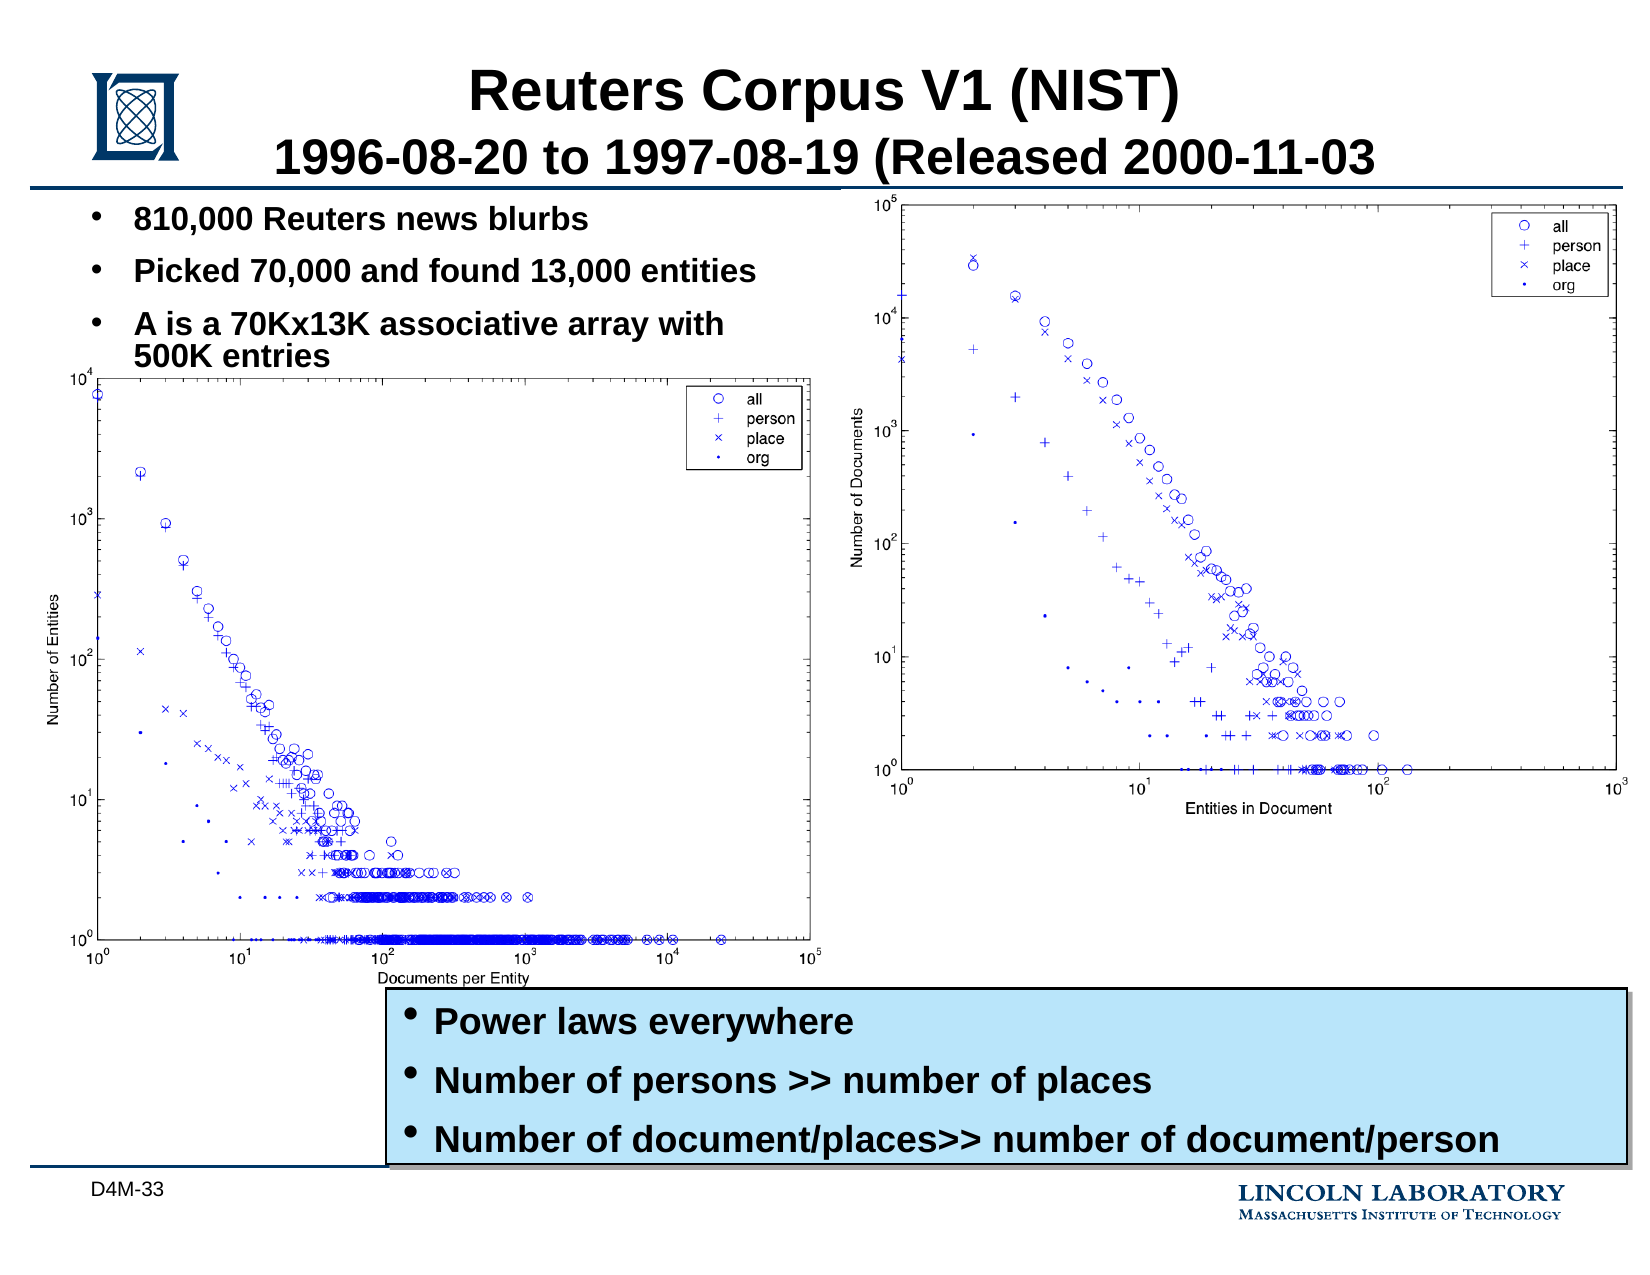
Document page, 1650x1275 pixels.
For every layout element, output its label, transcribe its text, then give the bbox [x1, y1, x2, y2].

title Reuters Corpus V1 (NIST) 1996-08-20 to 1997-08-19 (Released 2000-11-03 [169, 45, 1481, 198]
text_box 810,000 Reuters news blurbs Picked 70,000 and found 13,000 entities A is a 70Kx13K associative array with 500K entries [76, 197, 799, 354]
picture [34, 355, 827, 994]
picture [839, 189, 1630, 822]
text_box Power laws everywhere Number of persons >> number of places Number of document/places>> number of document/person [386, 988, 1628, 1164]
